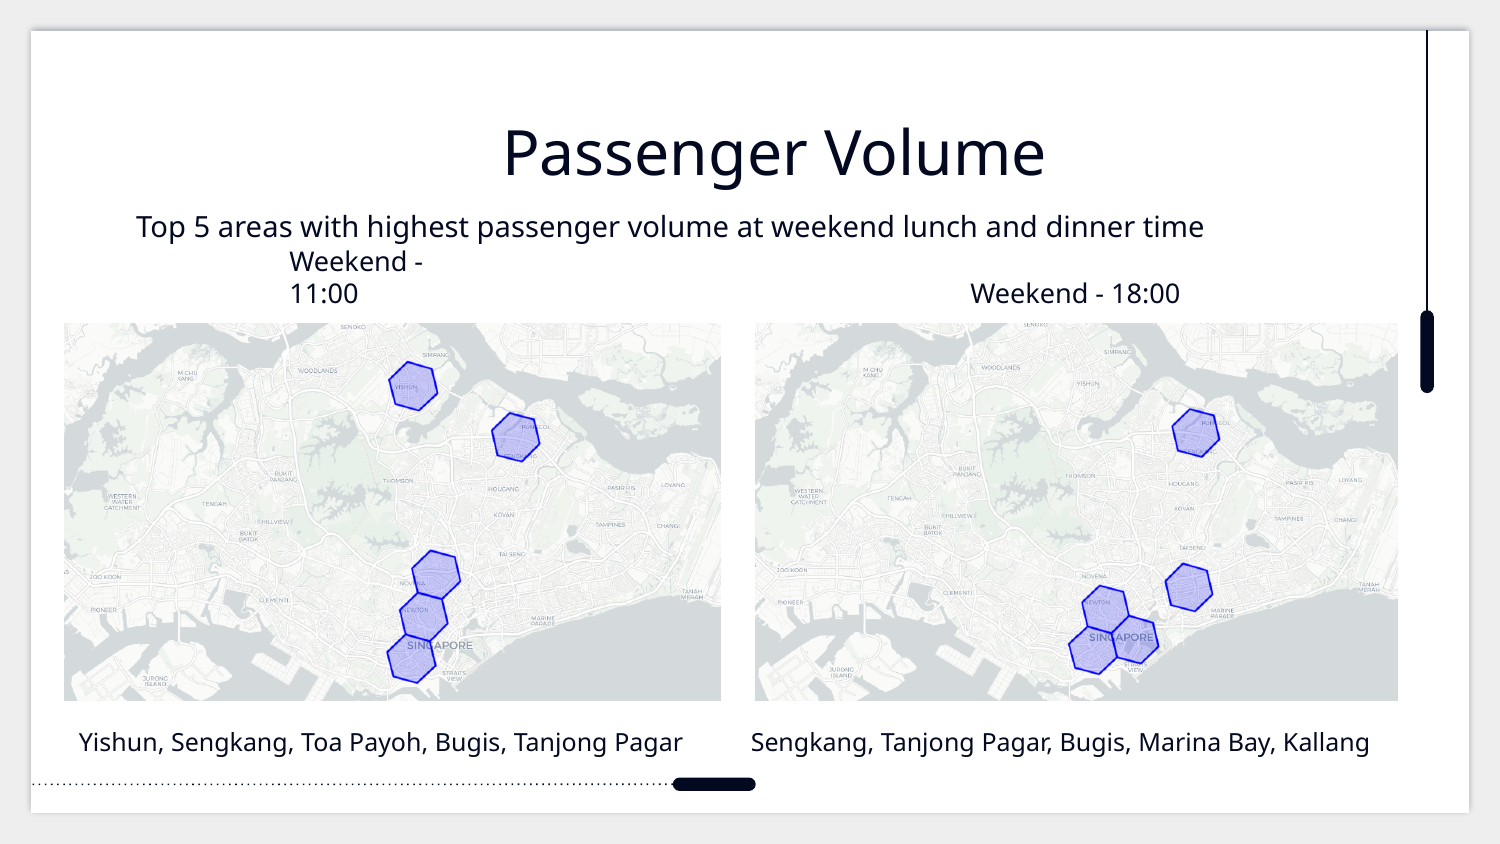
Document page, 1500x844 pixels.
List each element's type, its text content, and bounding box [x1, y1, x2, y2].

subtitle Sengkang, Tanjong Pagar, Bugis, Marina Bay, Kallang [735, 712, 1413, 772]
subtitle Weekend - 11:00 [274, 264, 511, 322]
subtitle Weekend - 18:00 [955, 264, 1199, 322]
subtitle Yishun, Sengkang, Toa Payoh, Bugis, Tanjong Pagar [63, 712, 700, 772]
title Passenger Volume [143, 98, 1407, 192]
picture [755, 323, 1398, 701]
subtitle Top 5 areas with highest passenger volume at weekend lunch and dinner time [121, 198, 1345, 258]
picture [64, 323, 721, 701]
